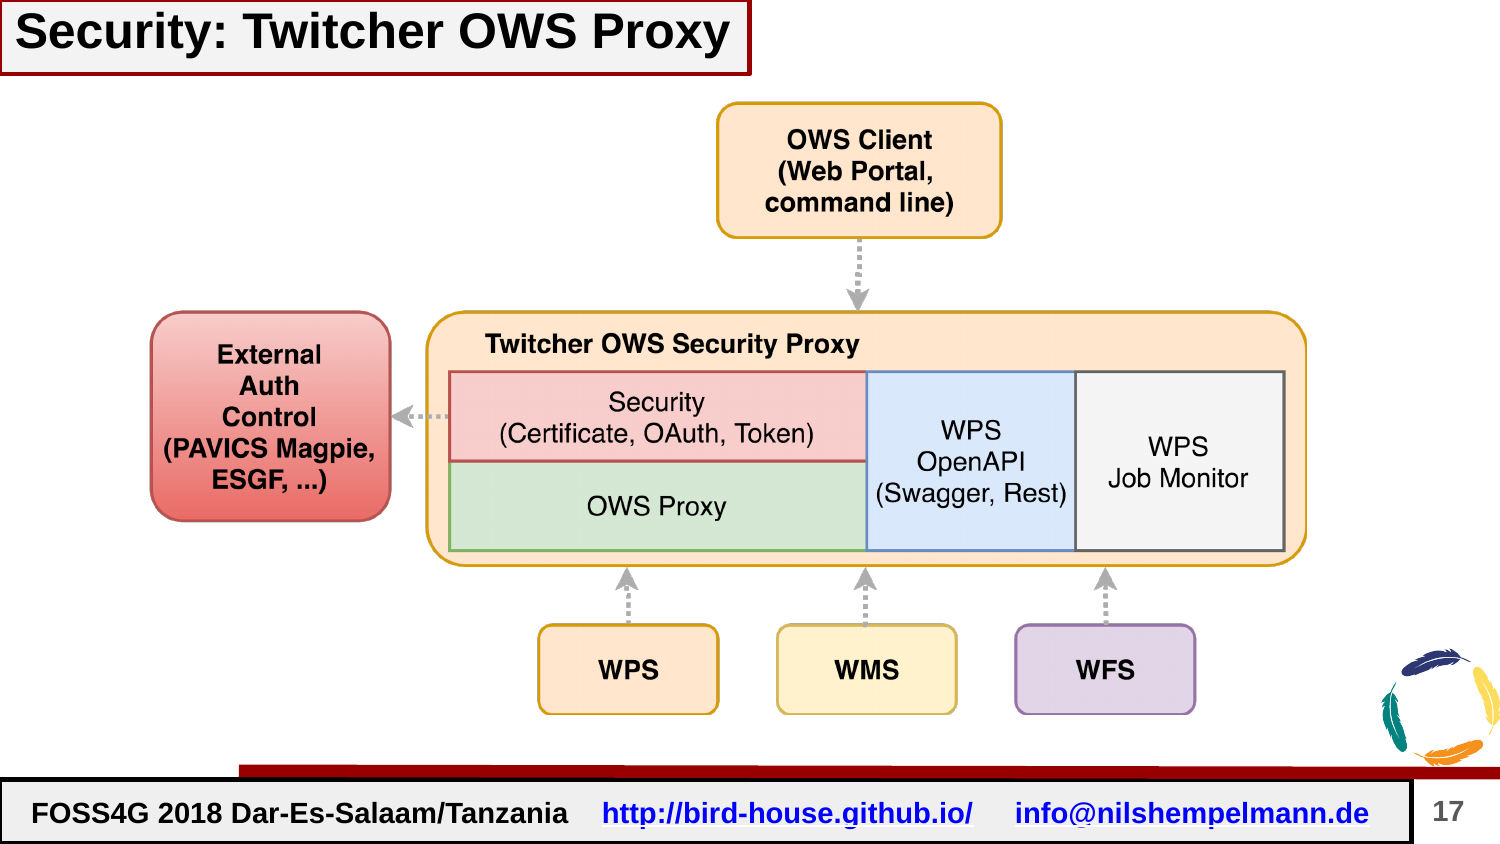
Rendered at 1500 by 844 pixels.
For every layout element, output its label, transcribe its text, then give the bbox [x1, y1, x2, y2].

text_box <number> [1389, 777, 1480, 842]
picture [1381, 648, 1500, 767]
picture [148, 101, 1307, 716]
text_box Security: Twitcher OWS Proxy [0, 0, 750, 74]
